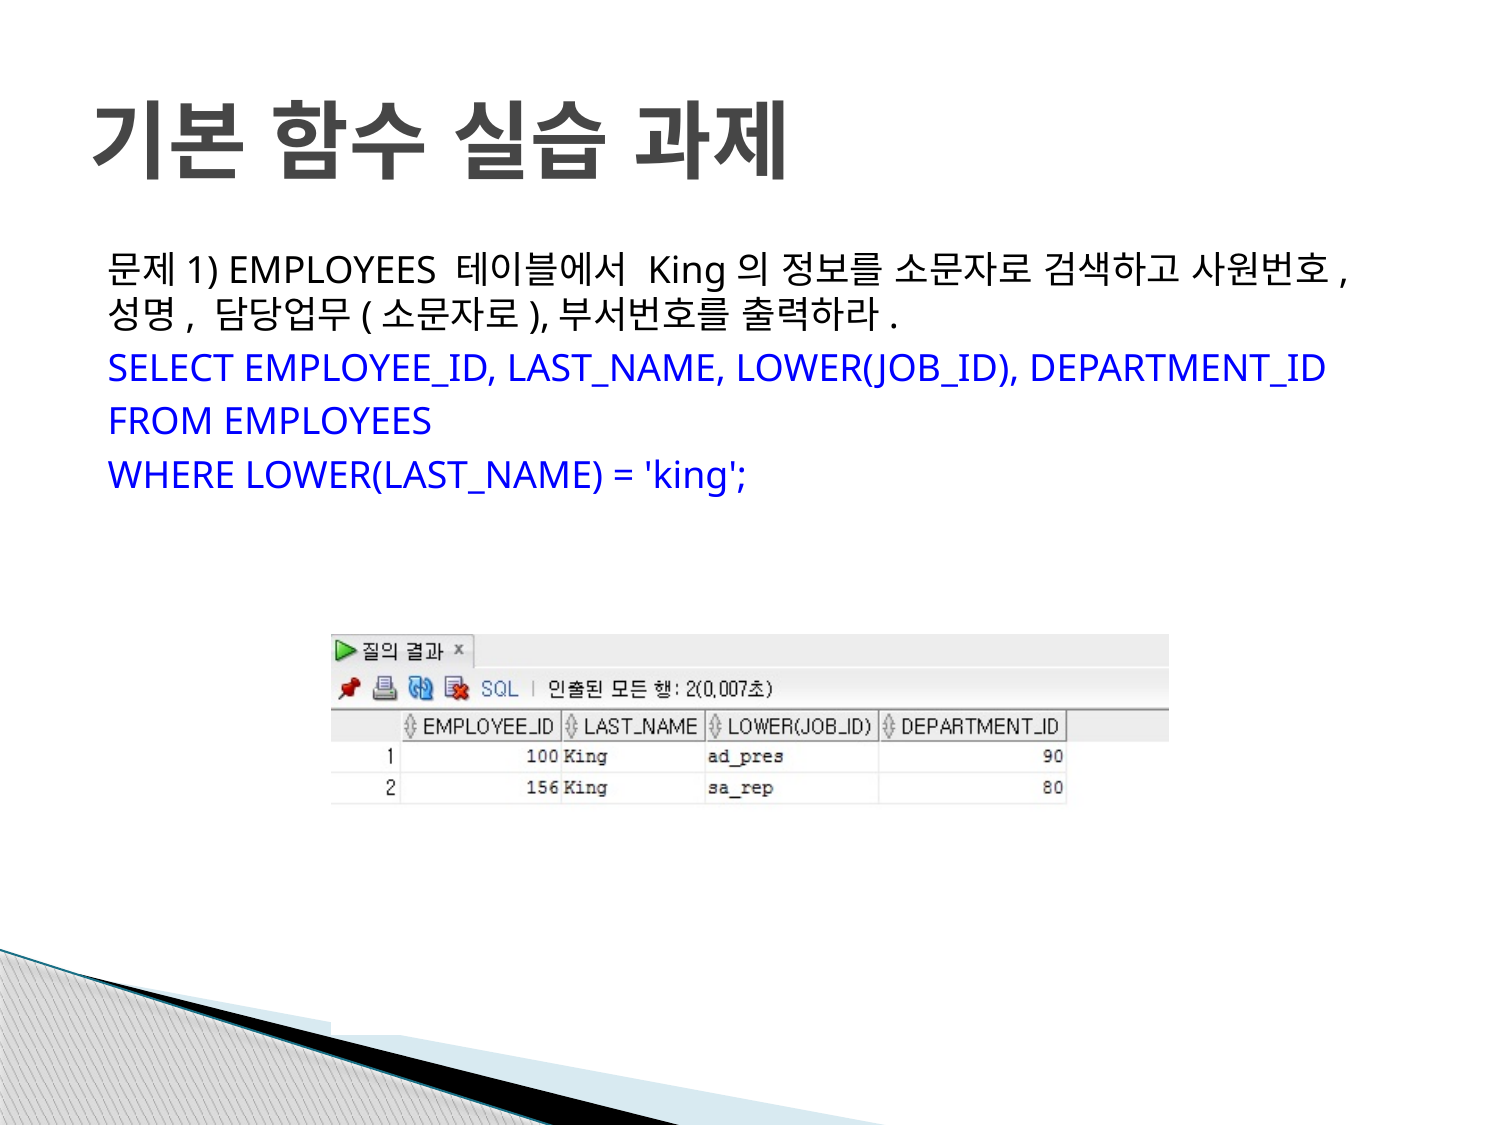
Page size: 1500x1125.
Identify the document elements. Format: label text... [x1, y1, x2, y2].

list 문제1) EMPLOYEES 테이블에서 King의 정보를 소문자로 검색하고 사원번호,성명, 담당업무(소문자로),부서번호를 출력하라. SELECT EMPLOYEE_ID, LAST_NAME, LOWER(JOB_ID), DEPARTMENT_ID FROM EMPLOYEES WHERE LOWER(LAST_NAME) = 'king'; [75, 233, 1425, 986]
title 기본 함수 실습 과제 [75, 45, 1425, 233]
picture [330, 634, 1169, 1036]
